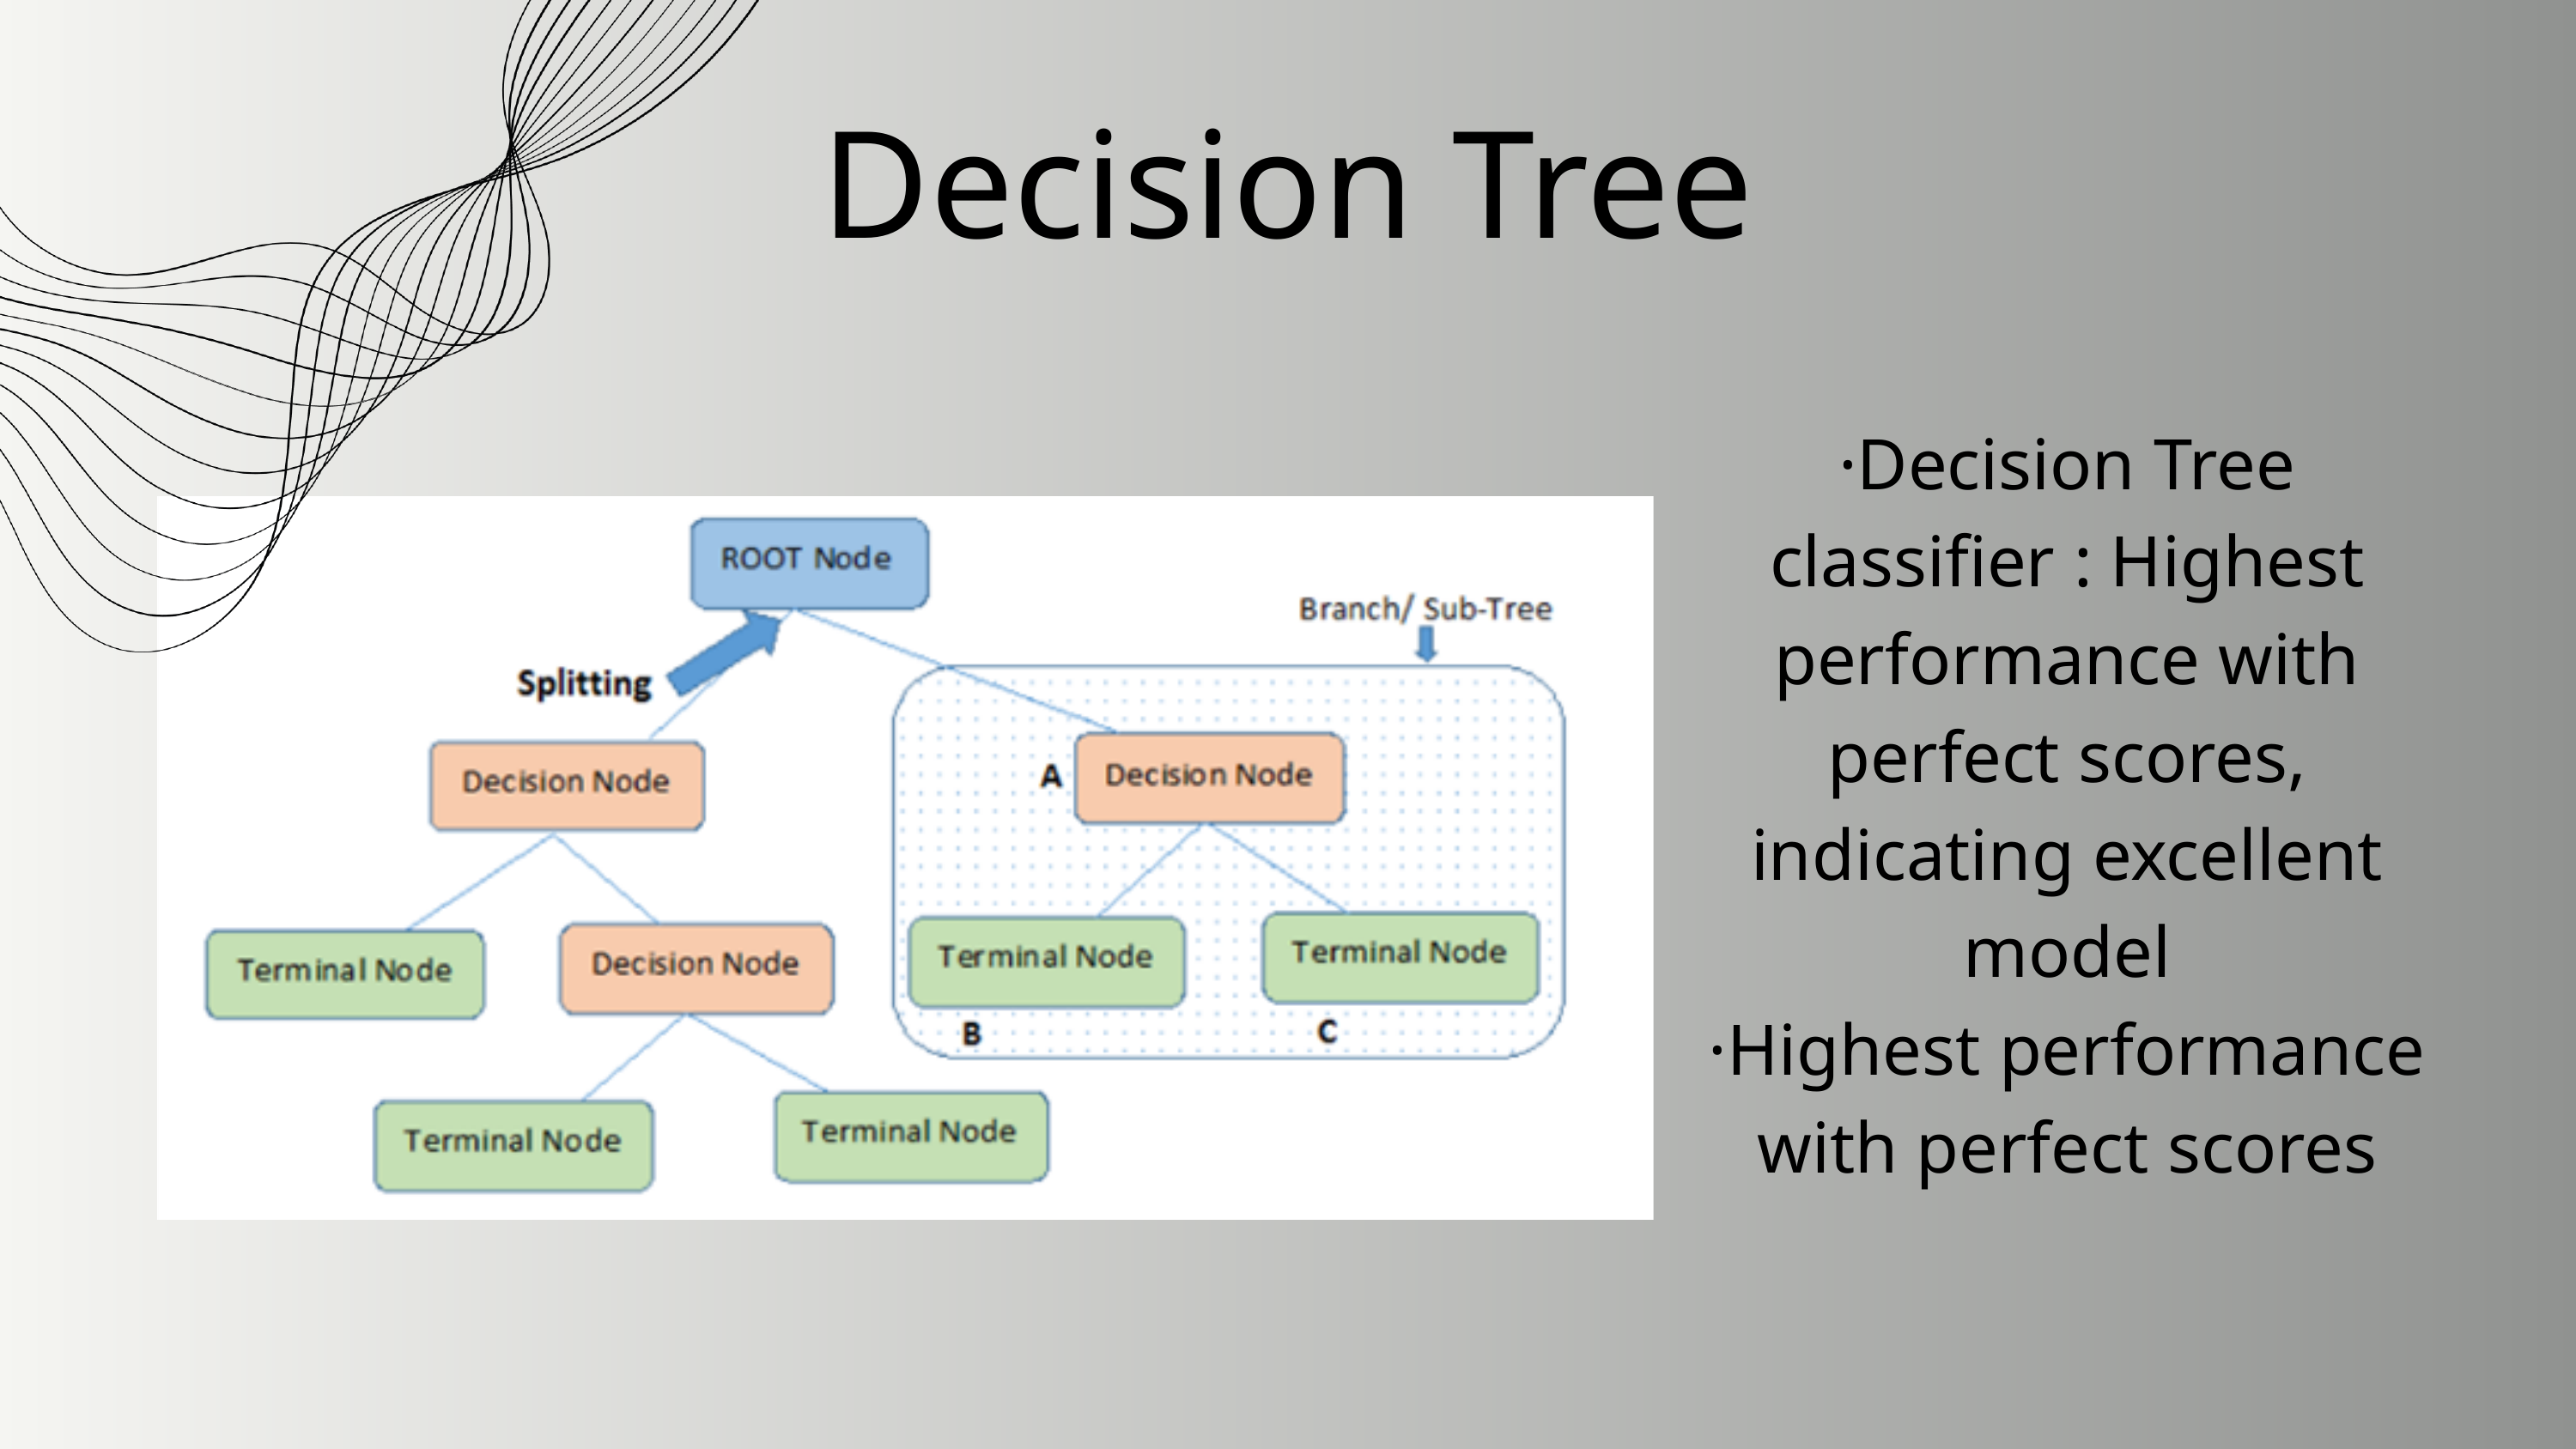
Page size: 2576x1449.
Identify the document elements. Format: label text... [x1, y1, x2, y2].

text_box Decision Tree [812, 60, 1783, 499]
text_box ·Decision Tree classifier : Highest performance with perfect scores, indicating excellent model ·Highest performance with perfect scores [1703, 405, 2432, 1285]
text_box [157, 499, 1654, 1220]
text_box [0, 0, 812, 652]
